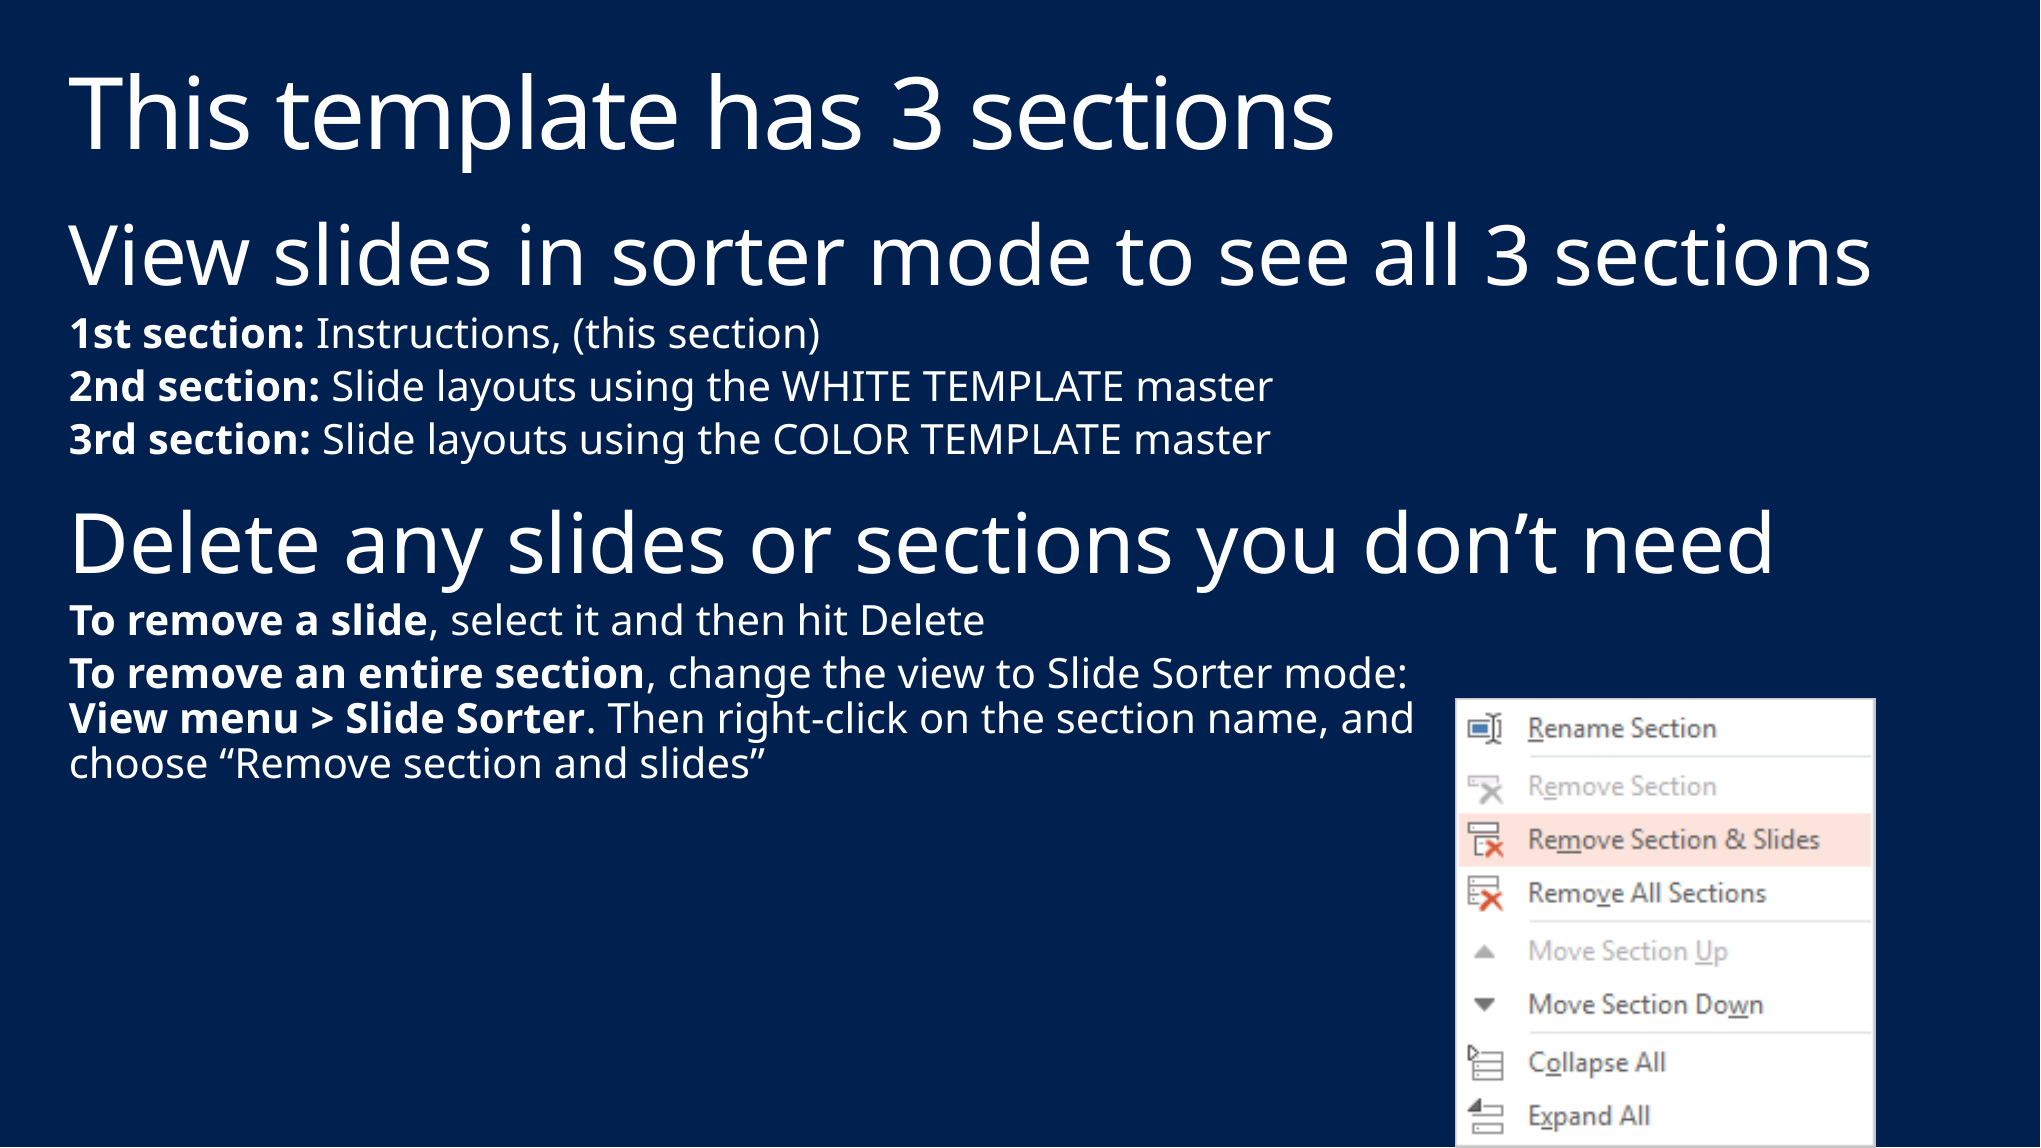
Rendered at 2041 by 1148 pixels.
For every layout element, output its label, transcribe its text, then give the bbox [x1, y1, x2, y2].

picture [1454, 698, 1876, 1148]
title This template has 3 sections [45, 48, 1996, 198]
list View slides in sorter mode to see all 3 sections 1st section: Instructions, (this section) 2nd section: Slide layouts using the WHITE TEMPLATE master 3rd section: Slide layouts using the COLOR TEMPLATE master Delete any slides or sections you don’t need To remove a slide, select it and then hit Delete To remove an entire section, change the view to Slide Sorter mode: View menu > Slide Sorter. Then right-click on the section name, and choose “Remove section and slides” [45, 198, 1996, 818]
